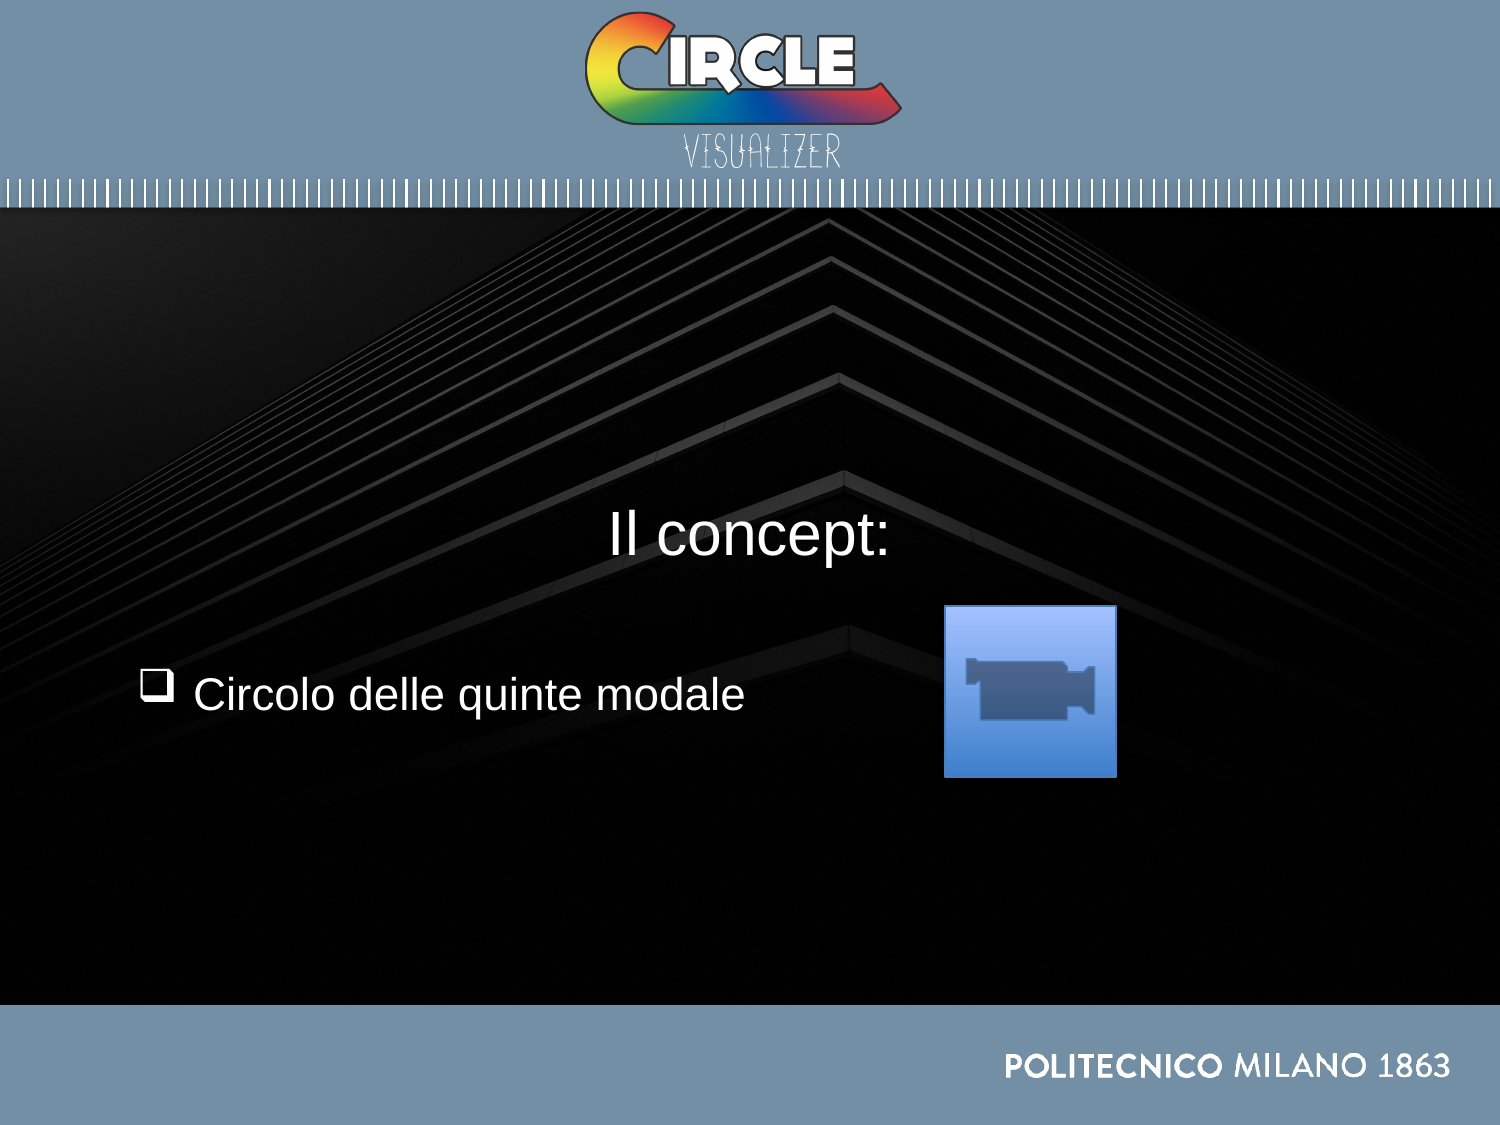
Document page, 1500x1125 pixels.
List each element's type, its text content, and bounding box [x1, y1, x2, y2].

picture [519, 0, 981, 208]
text_box [944, 605, 1117, 778]
picture [999, 1041, 1456, 1089]
list Il concept: Circolo delle quinte modale [0, 207, 1500, 1005]
